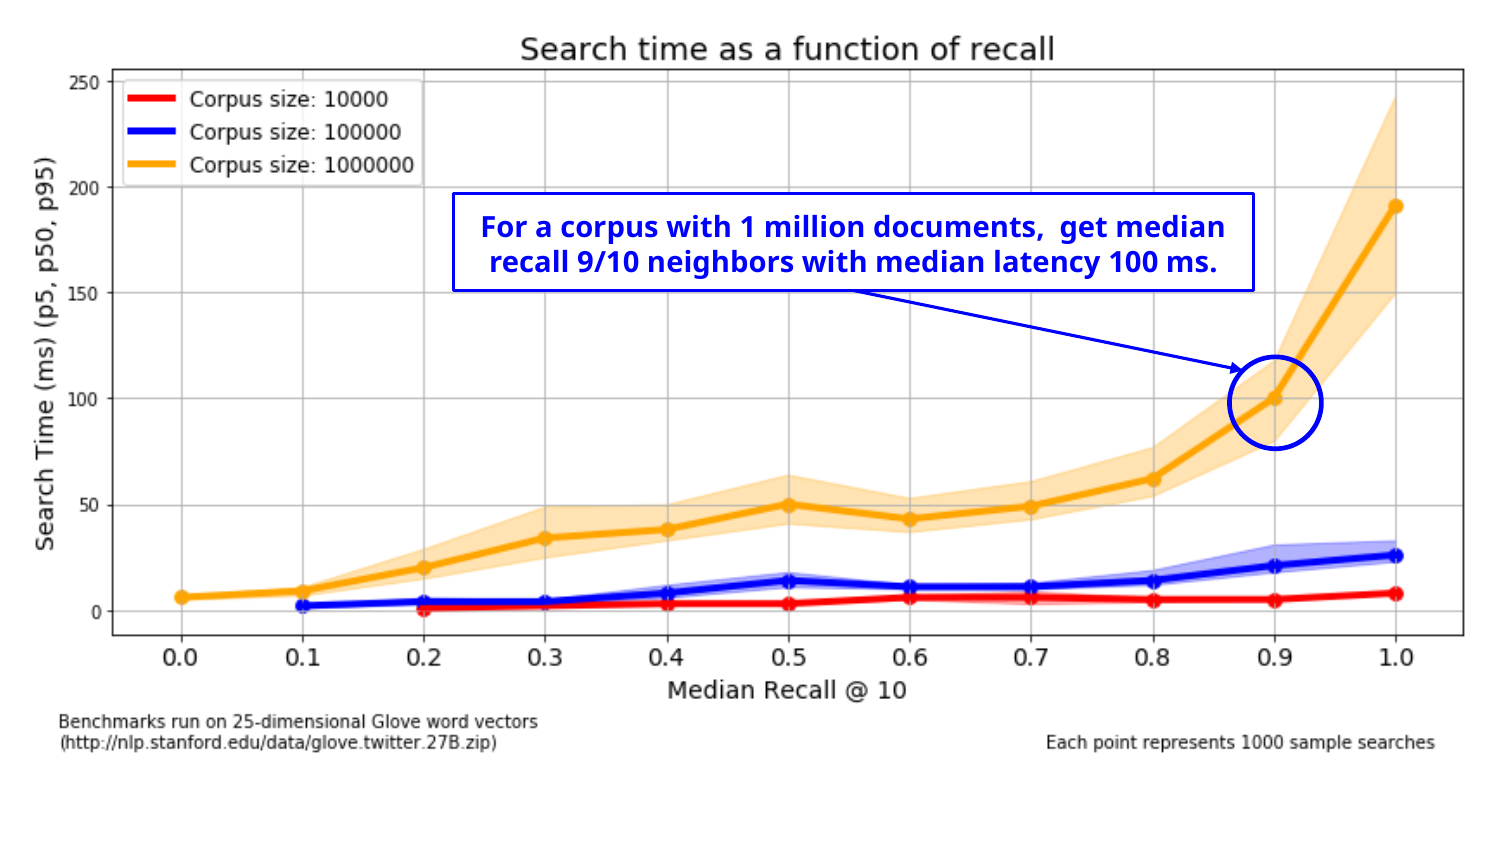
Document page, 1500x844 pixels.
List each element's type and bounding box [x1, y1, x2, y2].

text_box [853, 290, 1244, 371]
picture [24, 24, 1482, 763]
